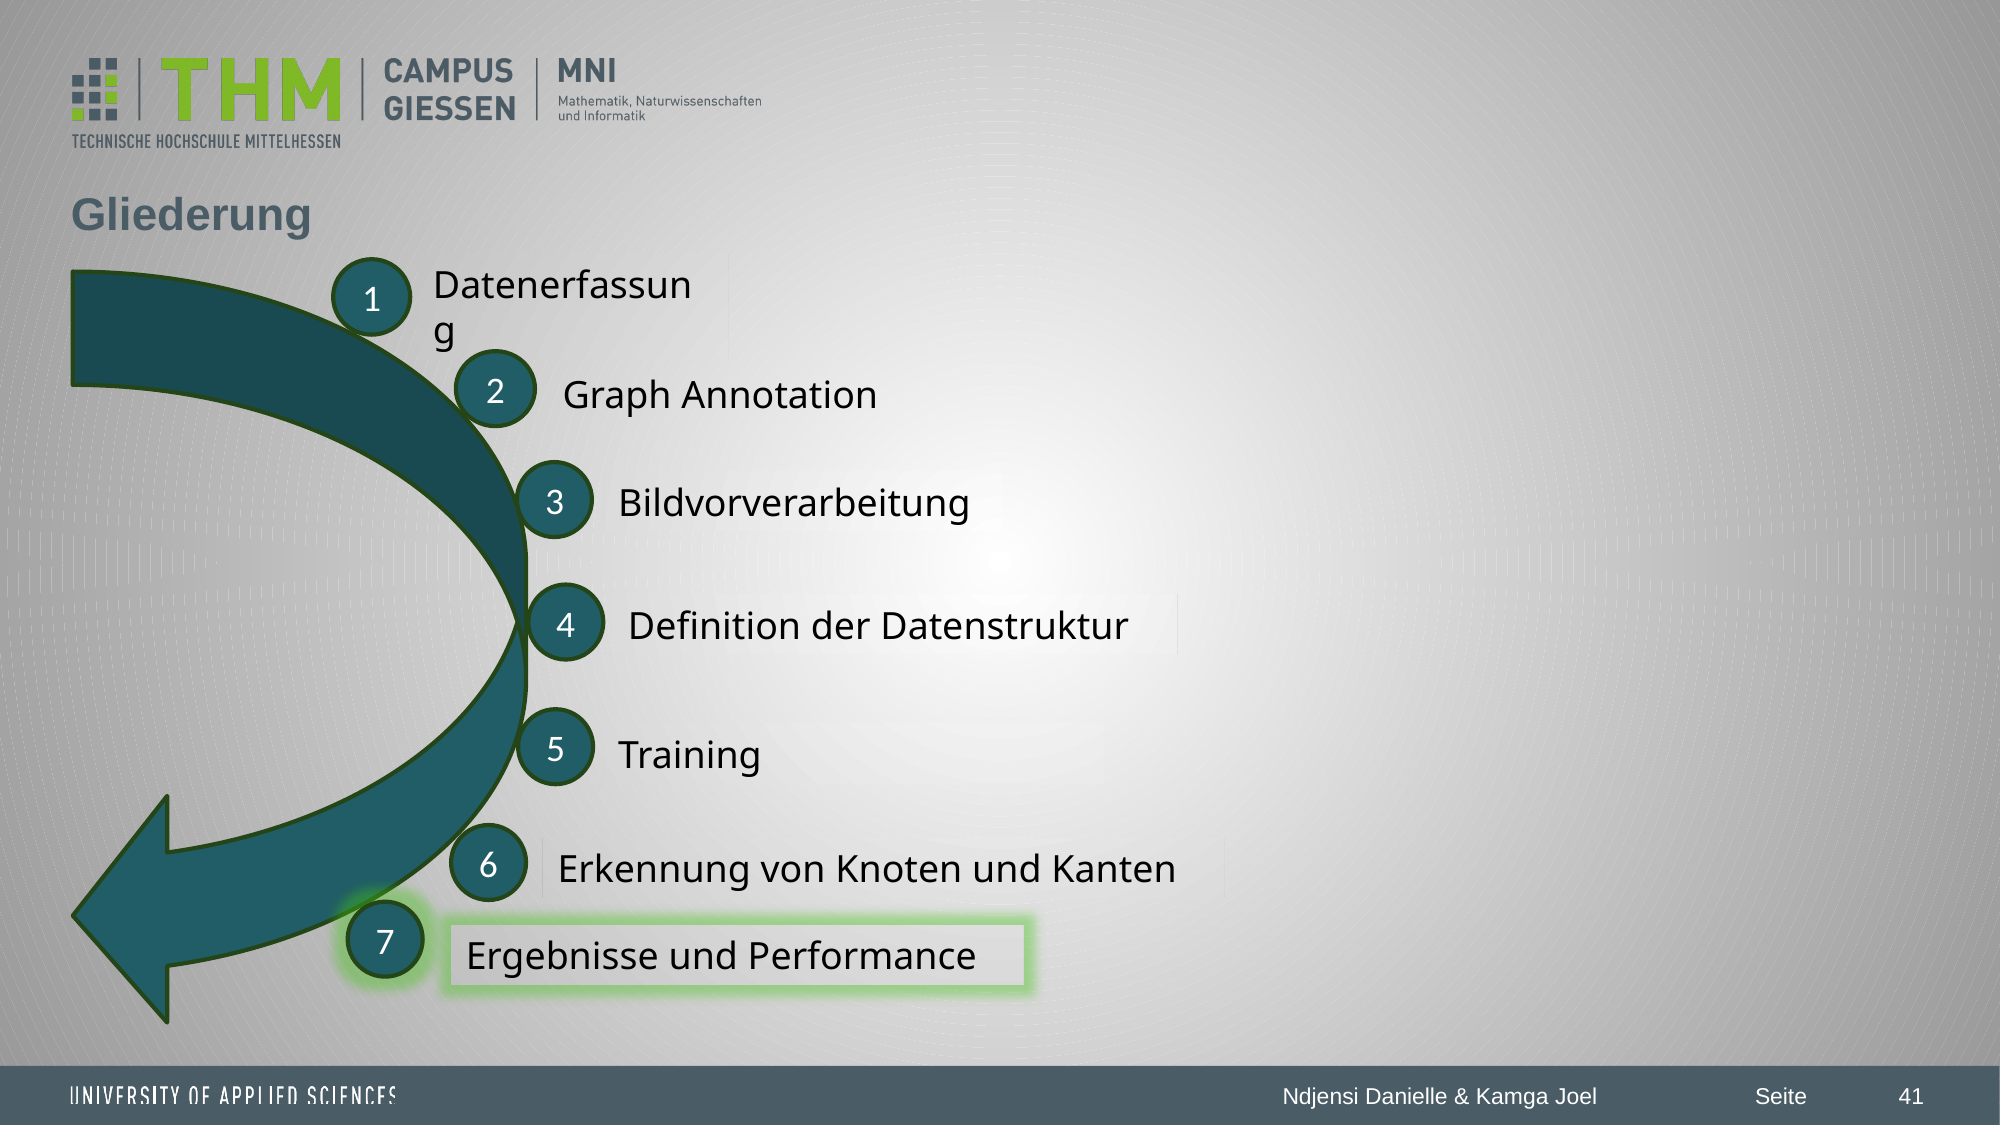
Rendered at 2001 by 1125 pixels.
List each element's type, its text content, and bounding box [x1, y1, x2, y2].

text_box 5 [516, 707, 596, 787]
text_box Datenerfassung [418, 253, 729, 359]
text_box 6 [448, 822, 529, 903]
text_box 3 [515, 459, 595, 540]
slide_number 41 [1834, 1073, 1940, 1118]
text_box Bildvorverarbeitung [603, 471, 1002, 531]
title Gliederung [70, 177, 1913, 272]
text_box Erkennung von Knoten und Kanten [542, 838, 1225, 898]
text_box 1 [331, 257, 413, 337]
text_box 4 [529, 582, 606, 662]
text_box 2 [453, 349, 538, 429]
text_box Training [603, 723, 1105, 784]
picture [72, 58, 761, 148]
text_box [70, 269, 529, 1025]
text_box Definition der Datenstruktur [613, 594, 1178, 654]
text_box Graph Annotation [547, 363, 910, 424]
text_box 7 [345, 899, 425, 979]
text_box Ergebnisse und Performance [451, 925, 1024, 985]
